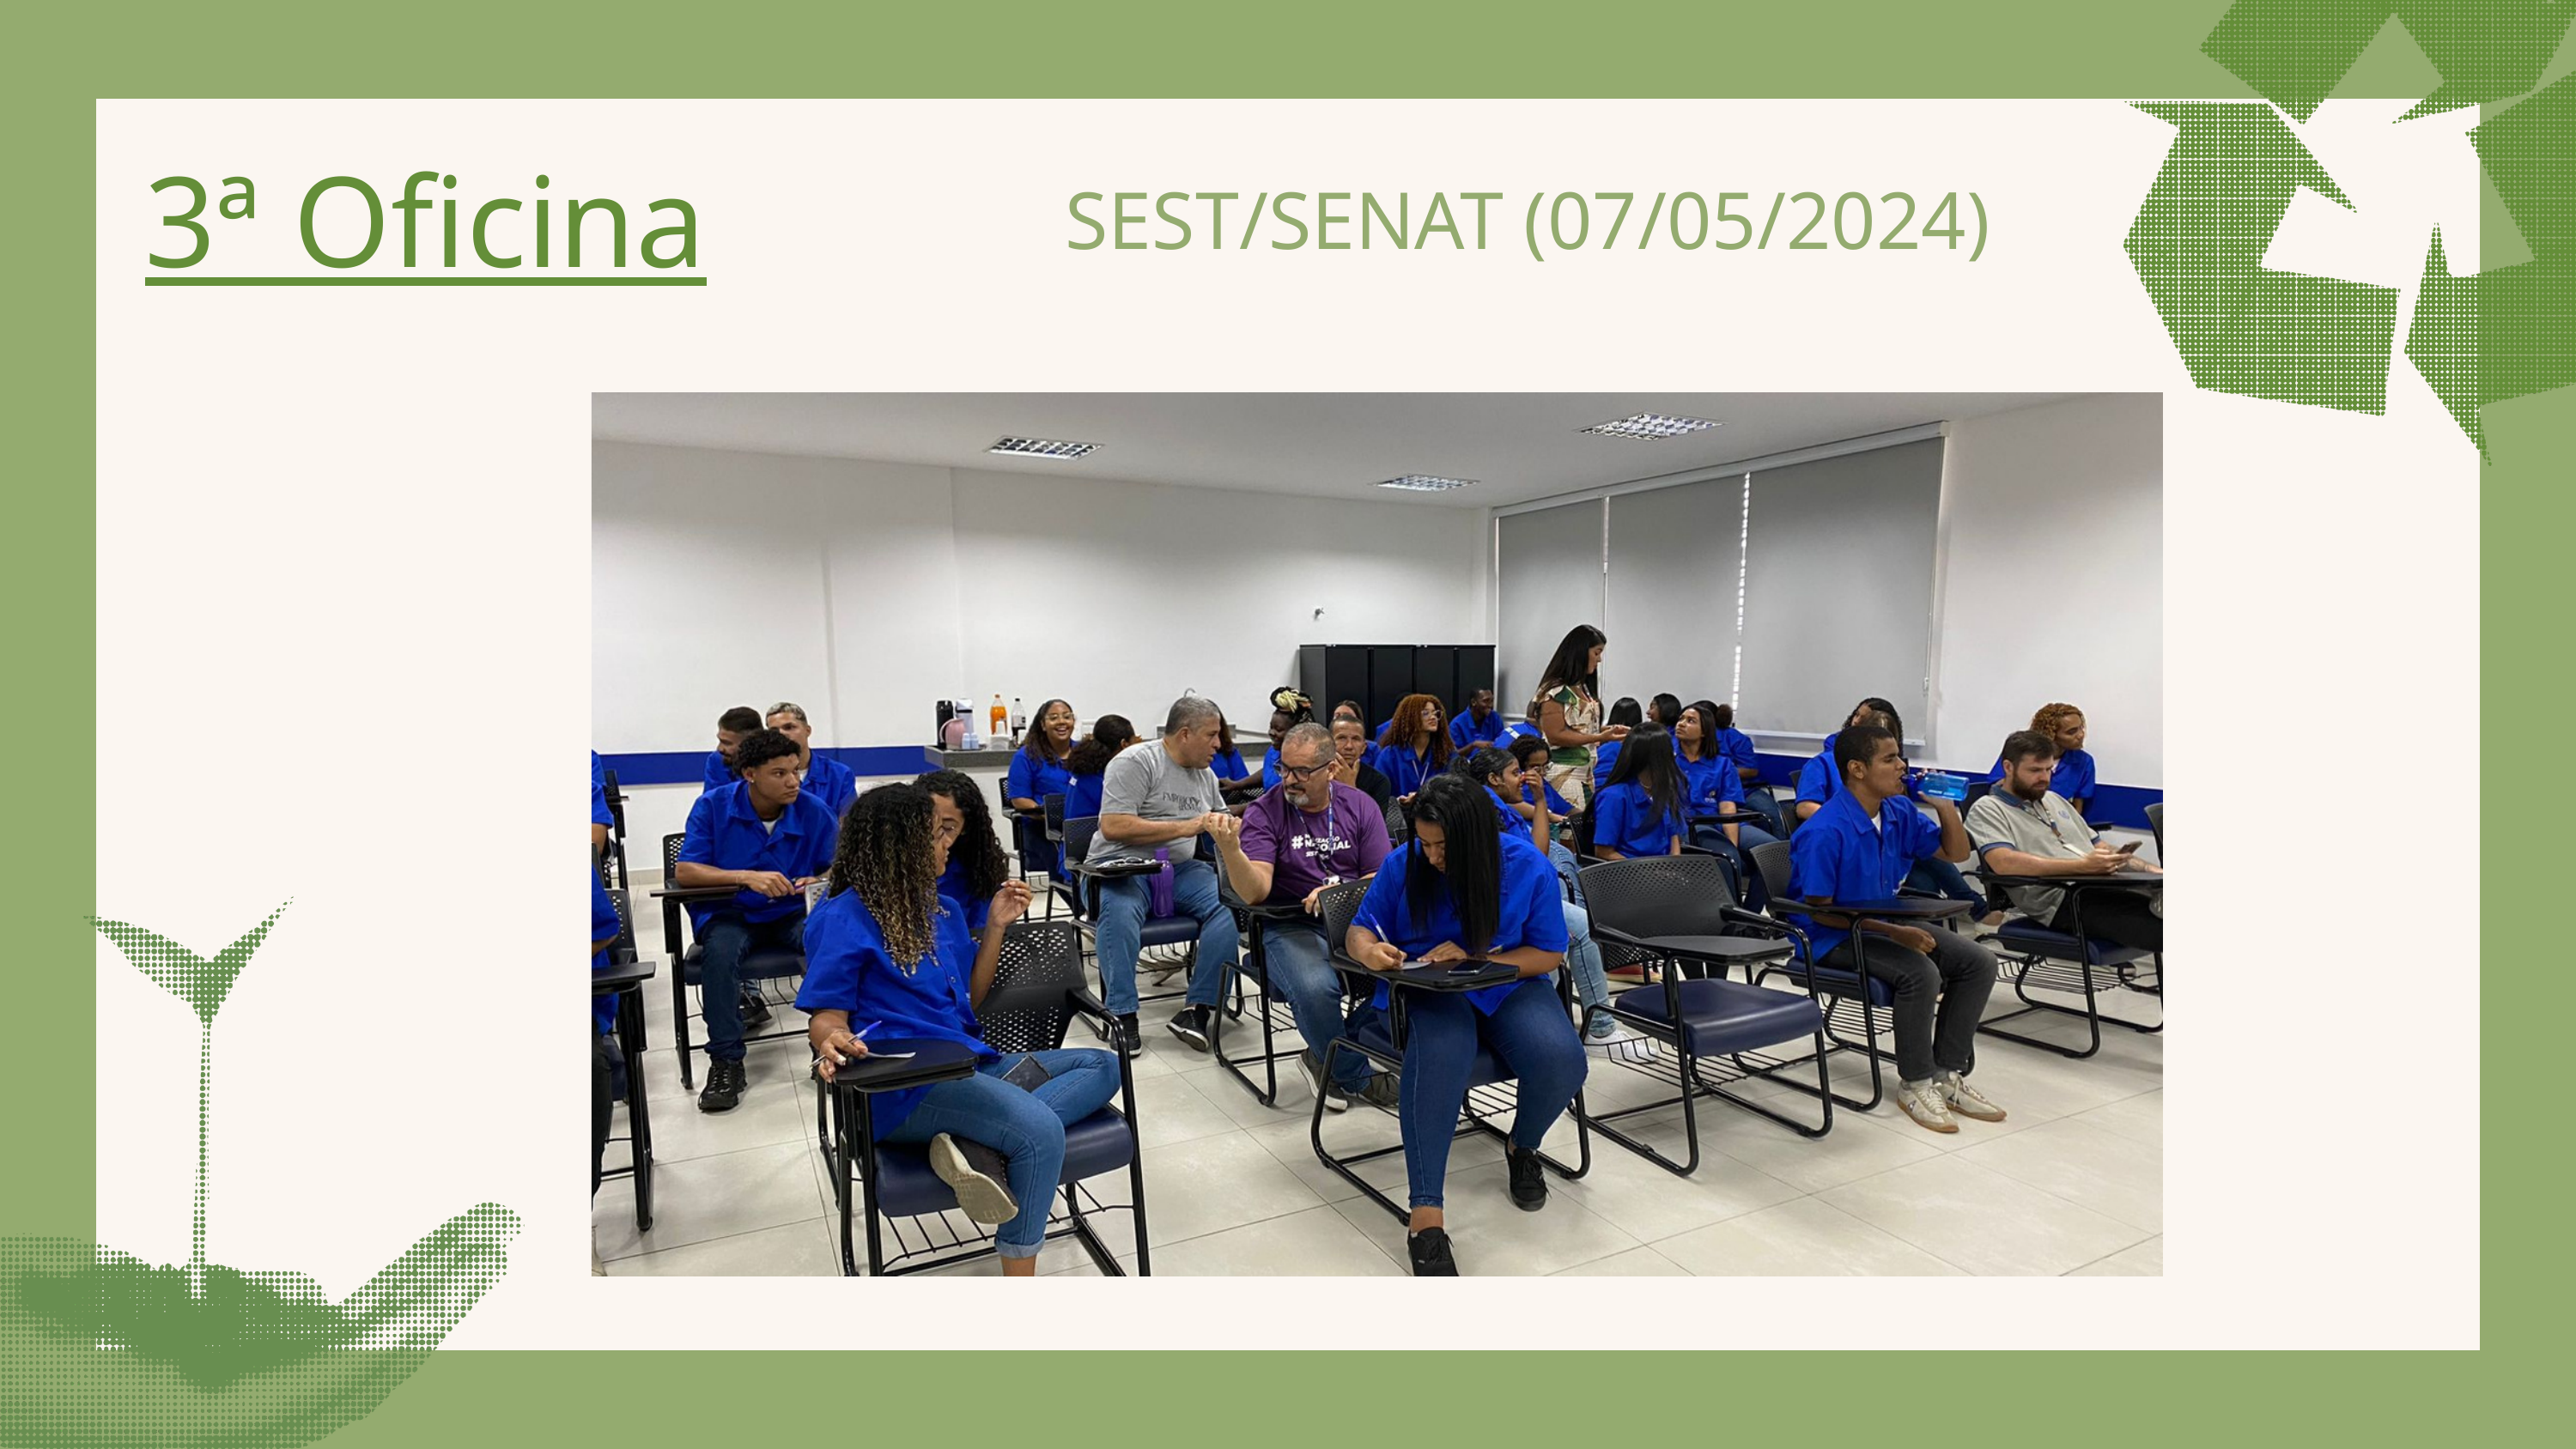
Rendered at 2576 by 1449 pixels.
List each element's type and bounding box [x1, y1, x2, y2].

text_box [2123, 0, 2576, 466]
text_box [95, 98, 2481, 1351]
text_box [0, 896, 525, 1449]
